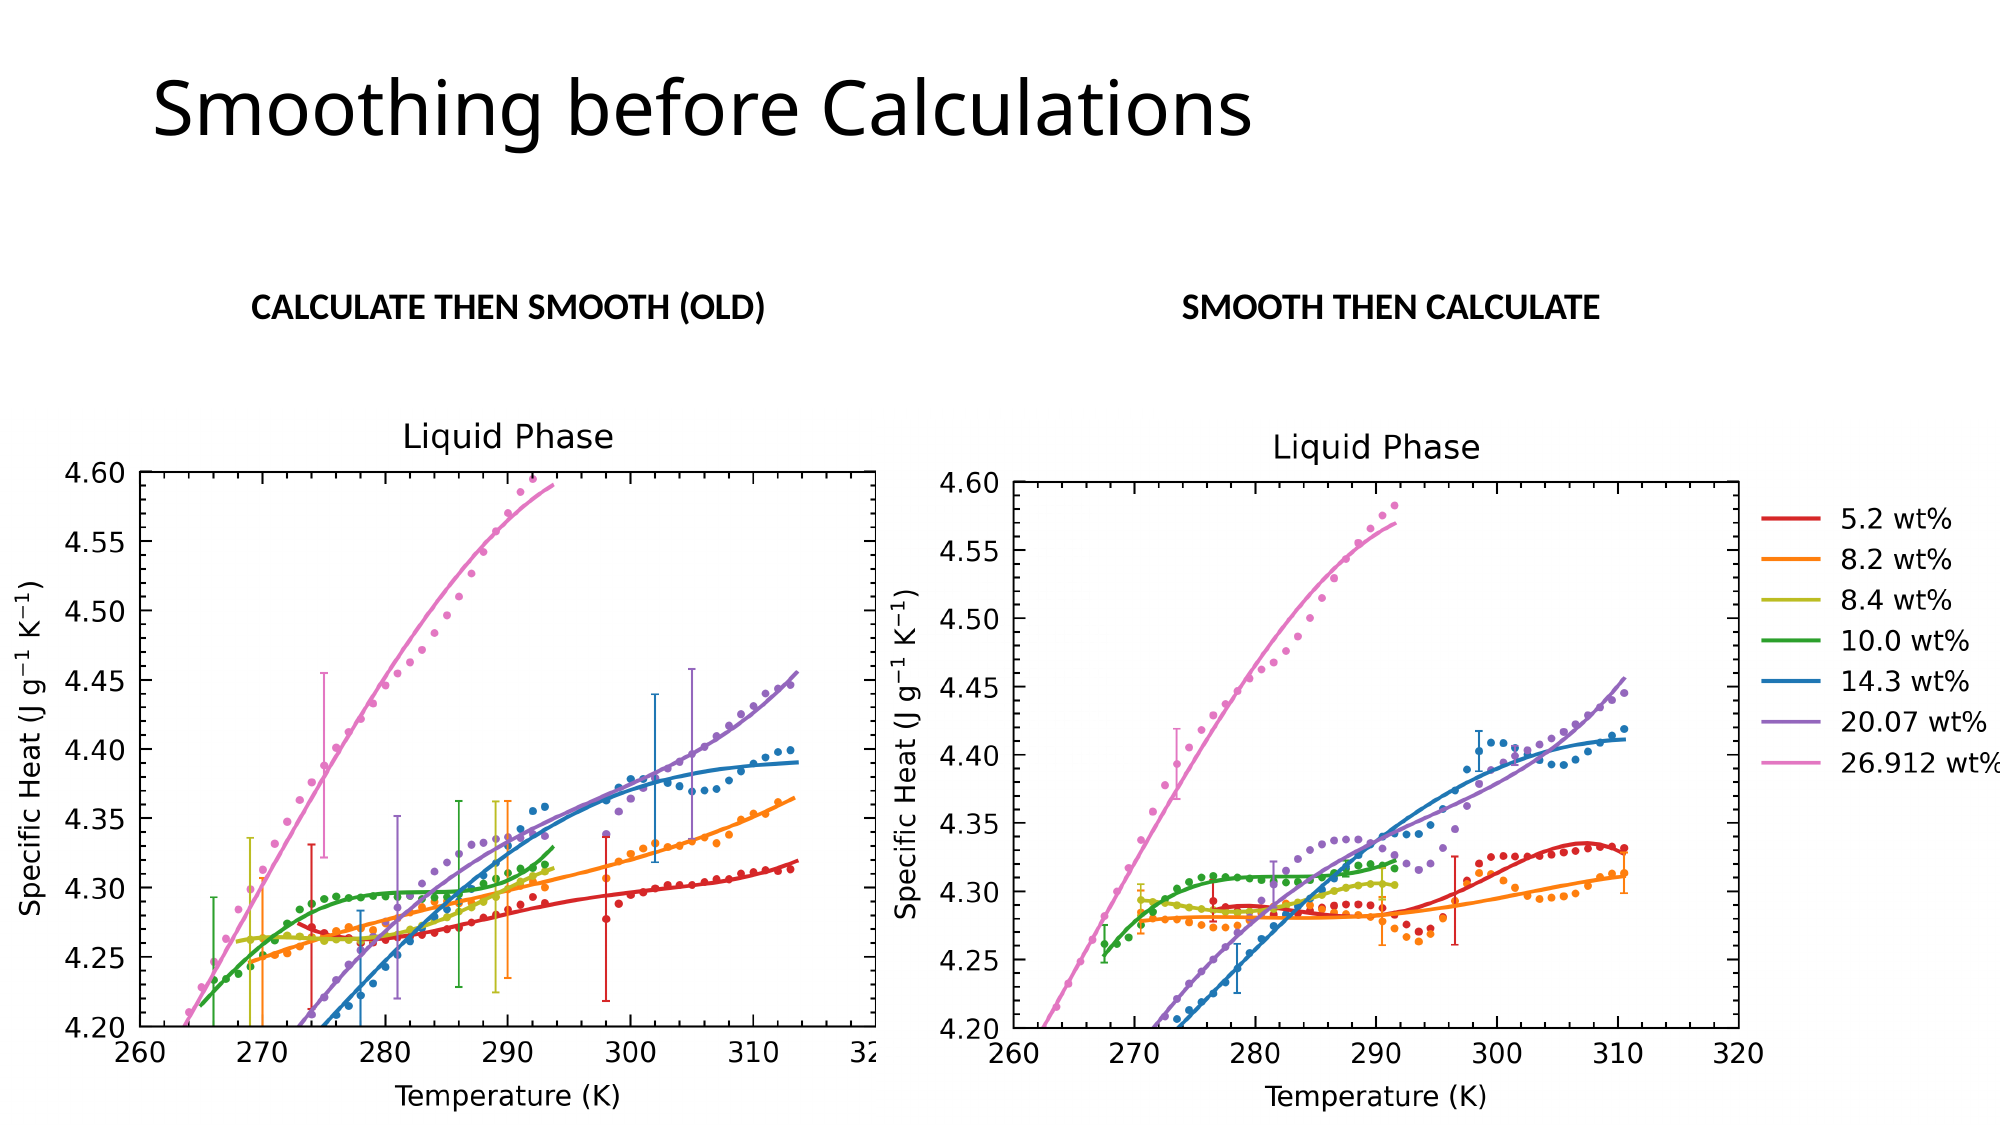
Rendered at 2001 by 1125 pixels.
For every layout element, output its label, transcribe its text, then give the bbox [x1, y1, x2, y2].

text_box Smoothing before Calculations [137, 59, 1913, 159]
text_box CALCULATE THEN SMOOTH (OLD) [208, 274, 810, 335]
picture [0, 408, 2000, 1125]
text_box SMOOTH THEN CALCULATE [1140, 274, 1643, 335]
